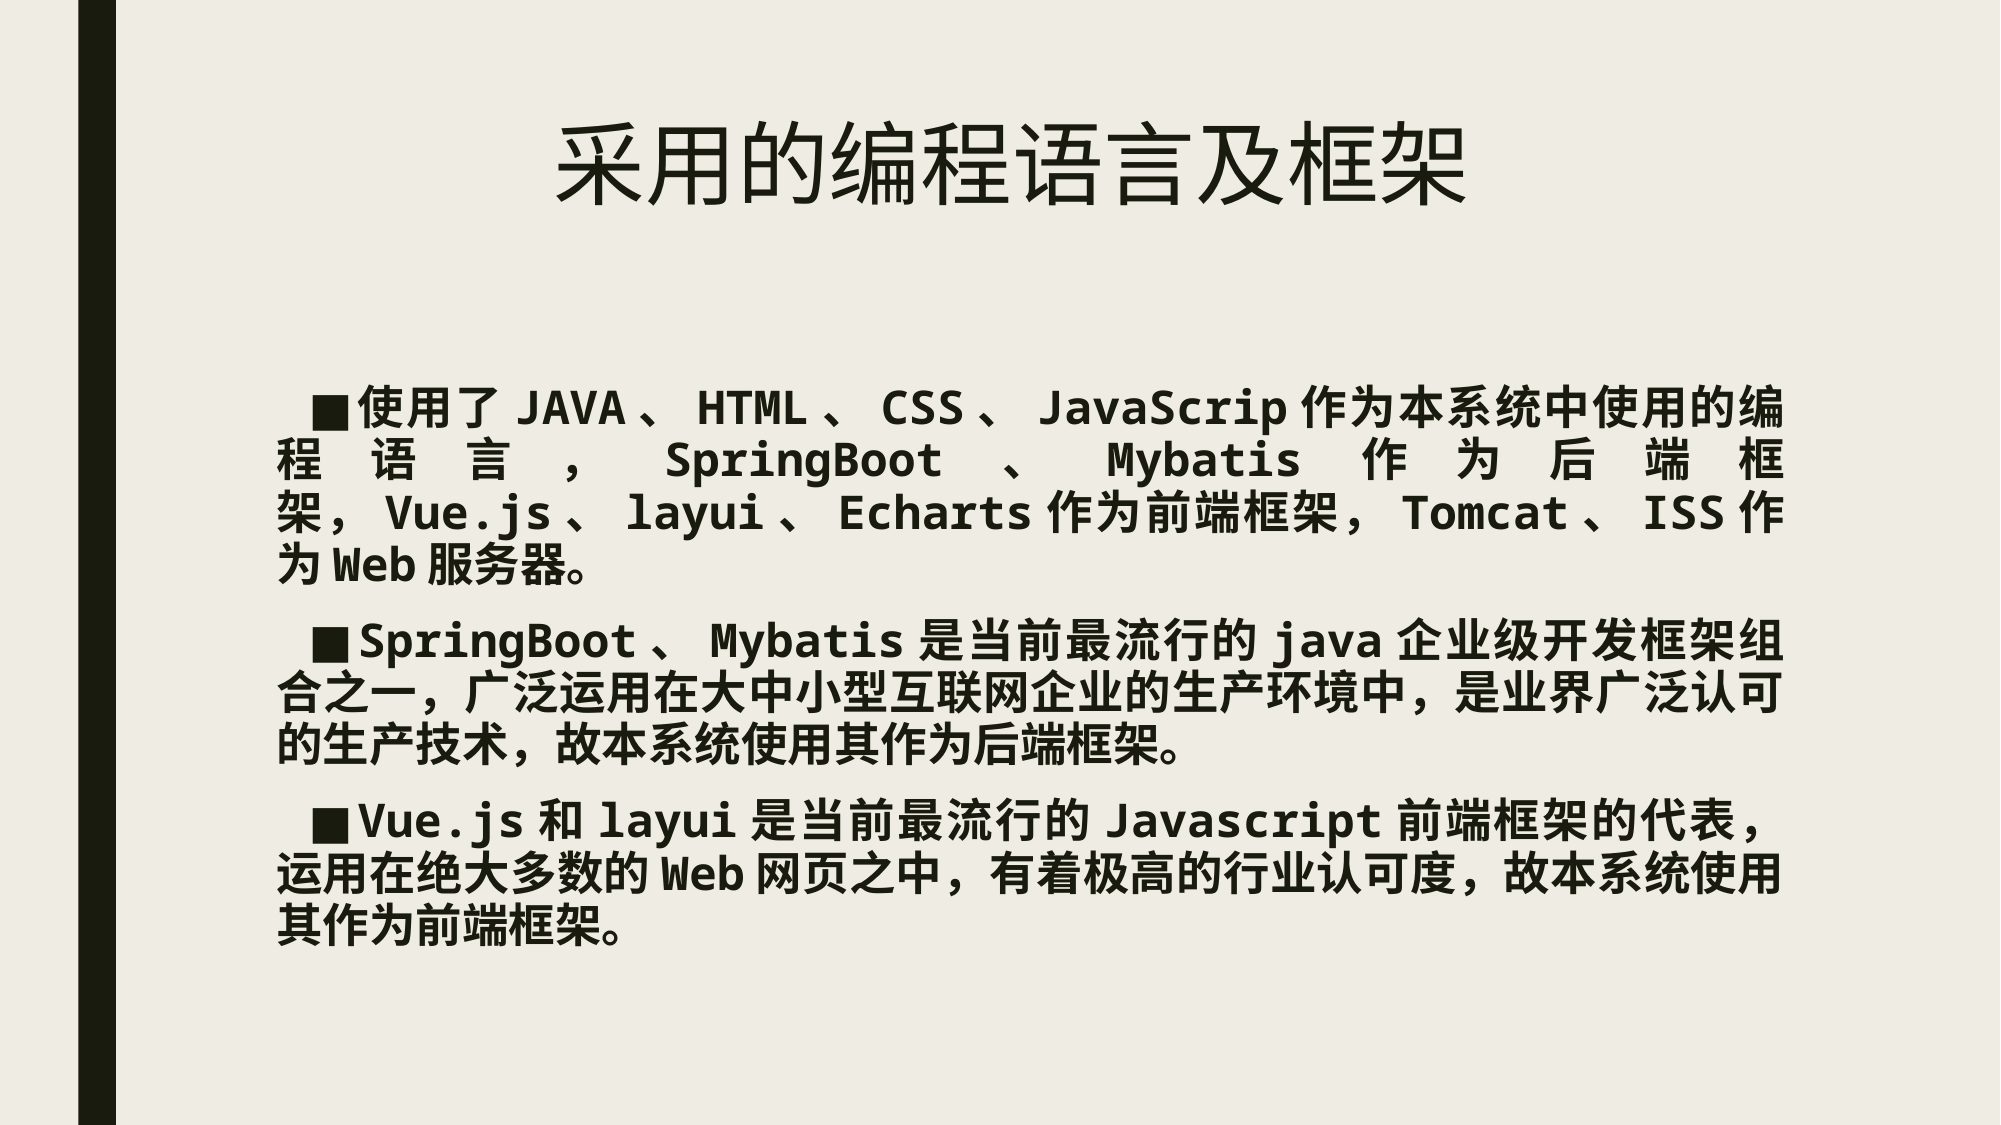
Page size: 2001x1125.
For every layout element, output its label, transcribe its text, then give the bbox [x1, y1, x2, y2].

title 采用的编程语言及框架 [225, 112, 1800, 357]
list 使用了JAVA、HTML、CSS、JavaScrip作为本系统中使用的编程语言，SpringBoot、Mybatis作为后端框架，Vue.js、layui、Echarts作为前端框架，Tomcat、ISS作为Web服务器。 SpringBoot、Mybatis是当前最流行的java企业级开发框架组合之一，广泛运用在大中小型互联网企业的生产环境中，是业界广泛认可的生产技术，故本系统使用其作为后端框架。 Vue.js和layui是当前最流行的Javascript前端框架的代表，运用在绝大多数的Web网页之中，有着极高的行业认可度，故本系统使用其作为前端框架。 [225, 375, 1800, 963]
